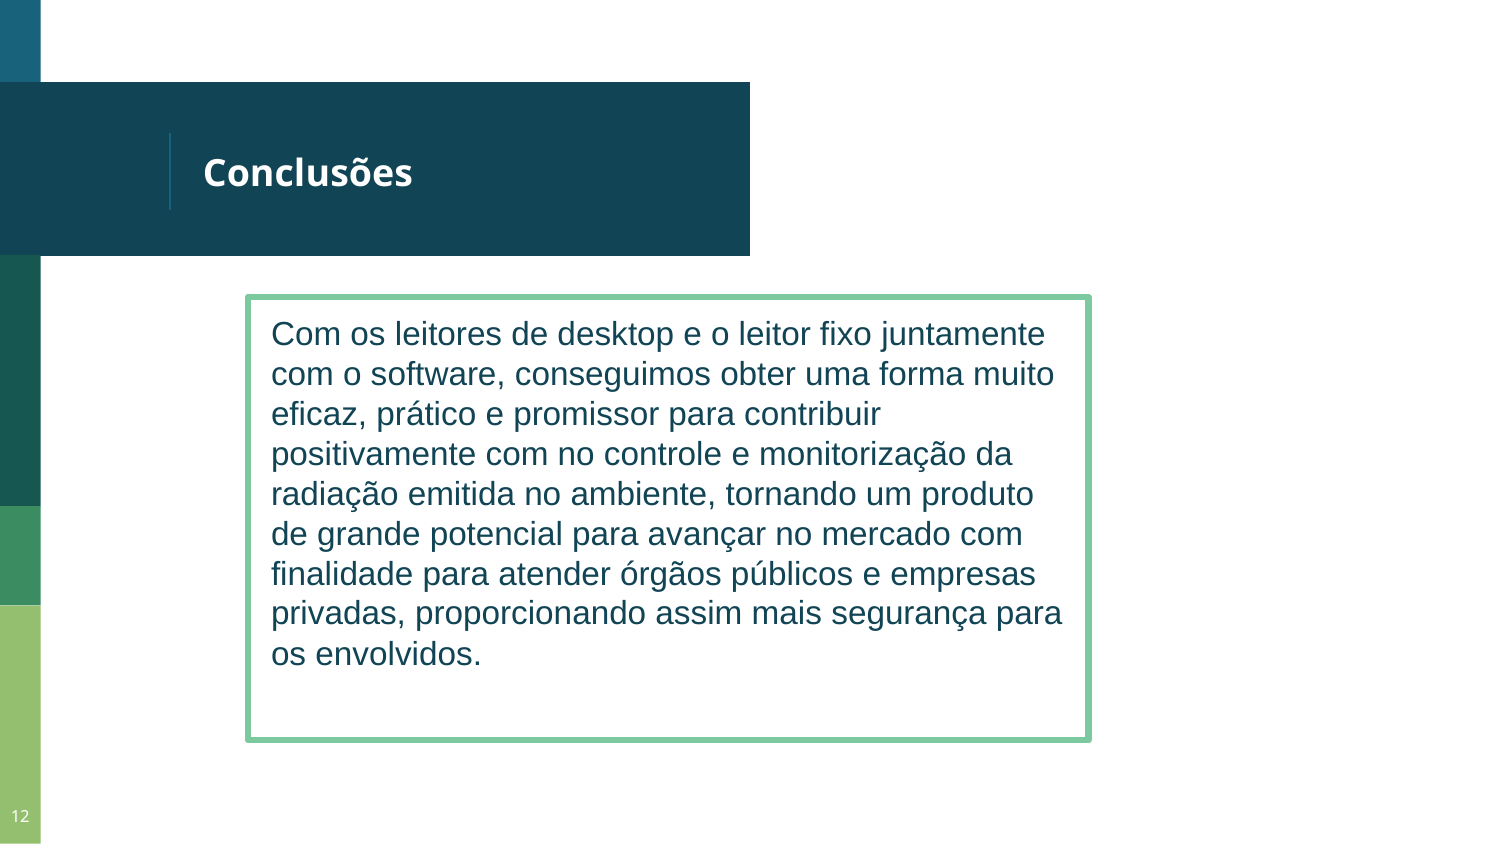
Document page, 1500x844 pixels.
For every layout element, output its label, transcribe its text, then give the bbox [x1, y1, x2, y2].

list Com os leitores de desktop e o leitor fixo juntamente com o software, conseguimos obter uma forma muito eficaz, prático e promissor para contribuir positivamente com no controle e monitorização da radiação emitida no ambiente, tornando um produto de grande potencial para avançar no mercado com finalidade para atender órgãos públicos e empresas privadas, proporcionando assim mais segurança para os envolvidos. [247, 297, 1089, 741]
title Conclusões [187, 87, 715, 256]
slide_number 12 [0, 790, 49, 844]
